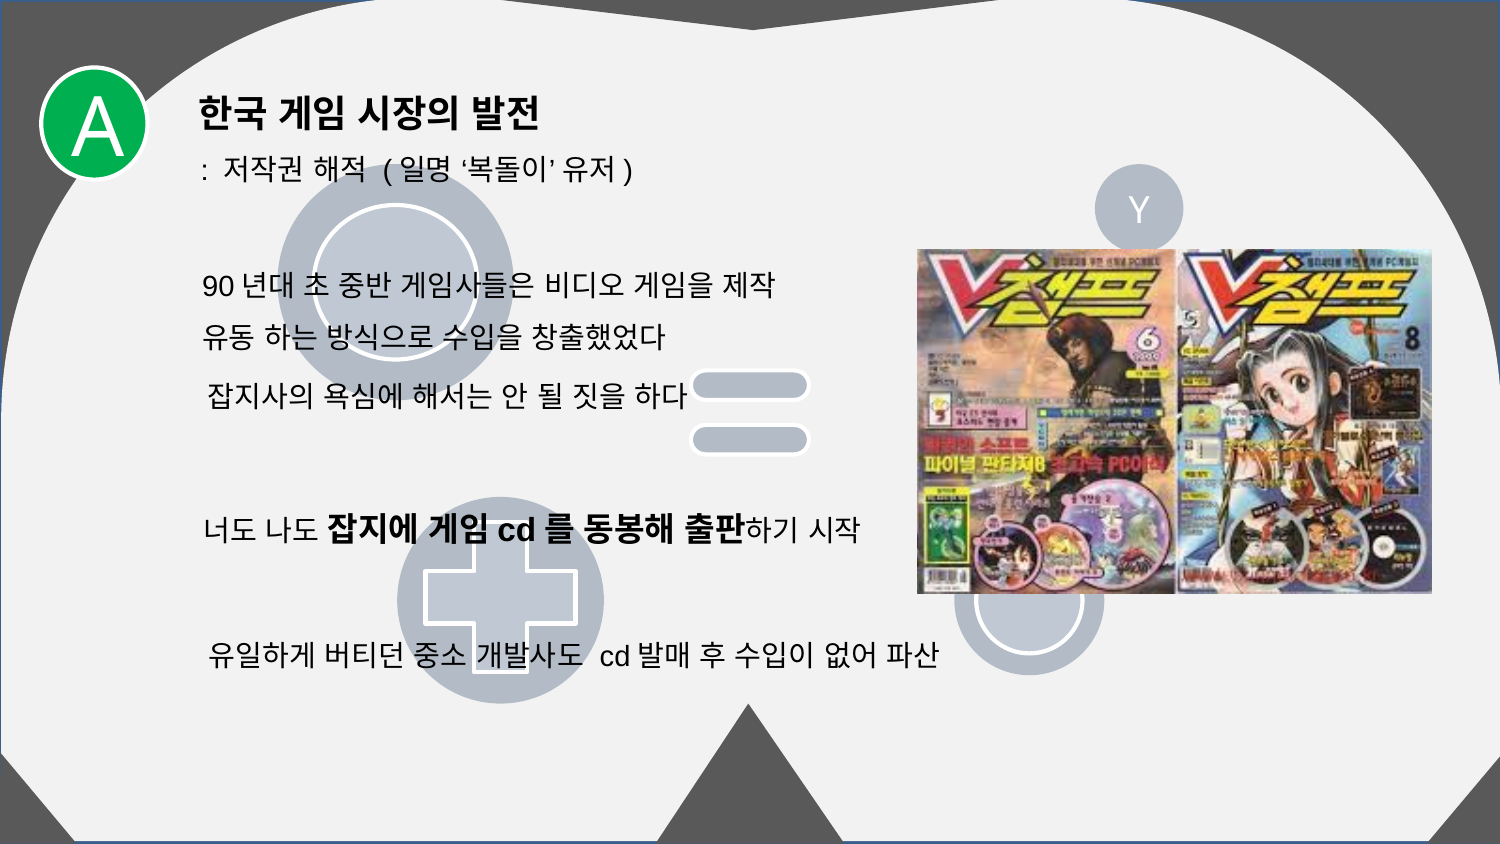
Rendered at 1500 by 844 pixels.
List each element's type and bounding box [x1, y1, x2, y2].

picture [982, 249, 1432, 594]
text_box [168, 82, 650, 195]
text_box [168, 241, 982, 681]
